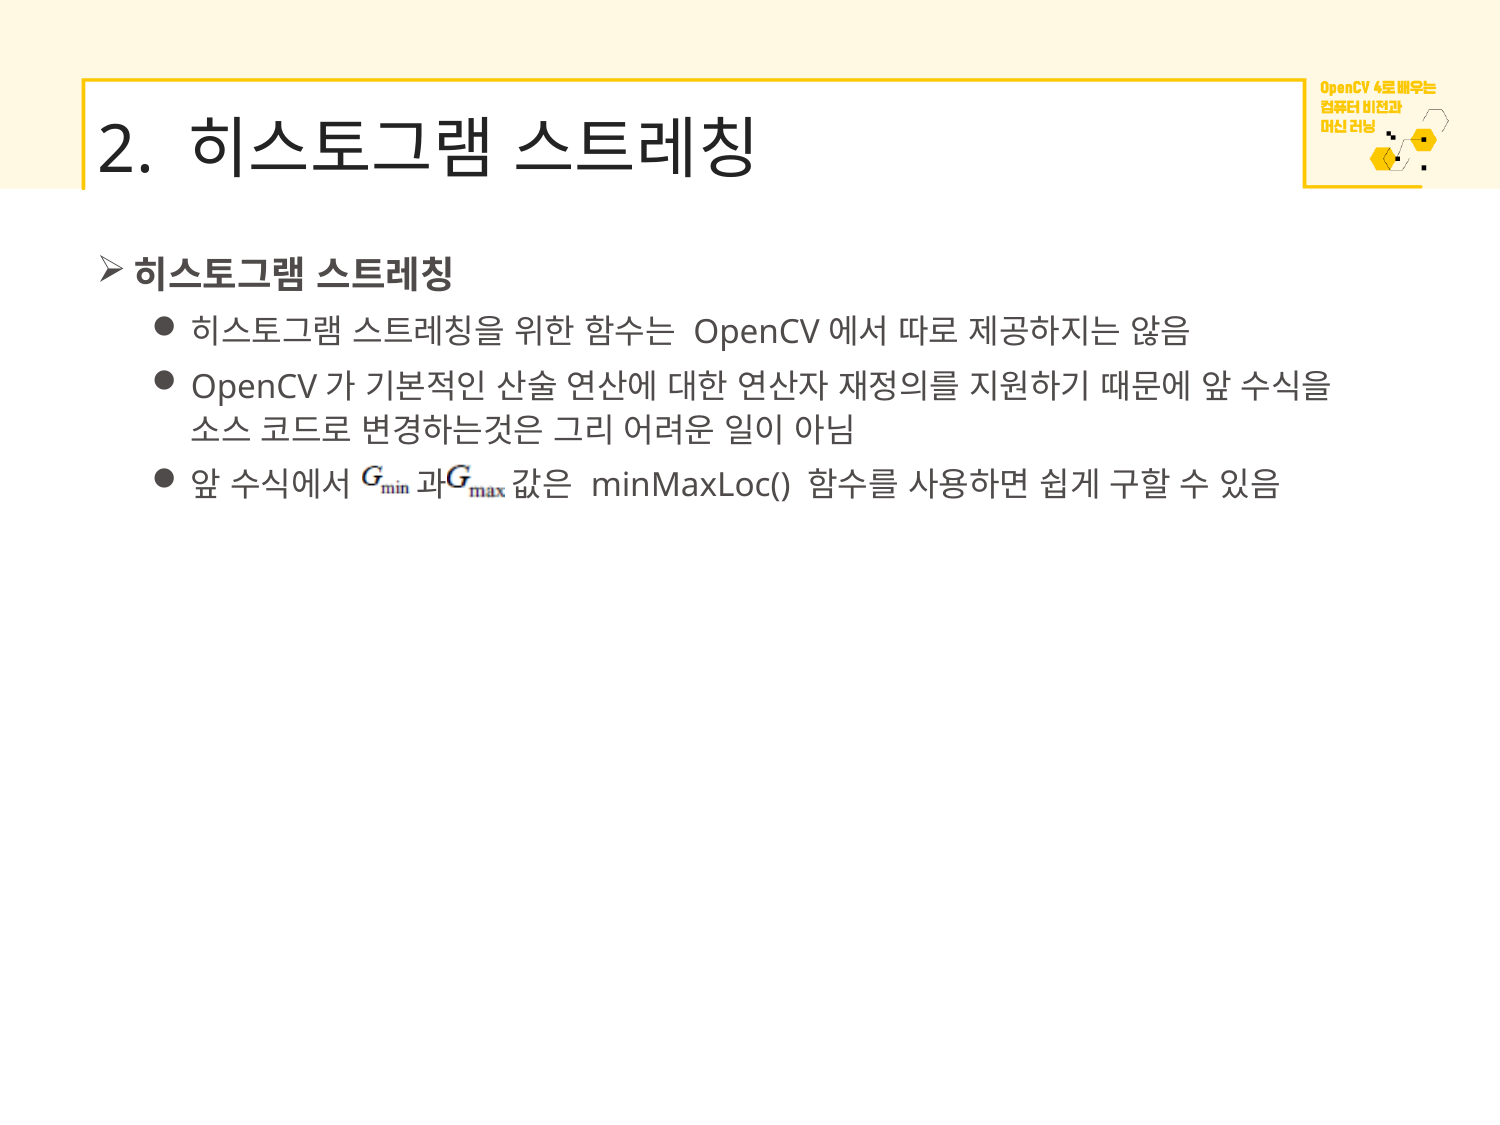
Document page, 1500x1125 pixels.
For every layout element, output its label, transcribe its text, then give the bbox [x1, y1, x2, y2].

list 히스토그램 스트레칭 히스토그램 스트레칭을 위한 함수는 OpenCV에서 따로 제공하지는 않음 OpenCV가 기본적인 산술 연산에 대한 연산자 재정의를 지원하기 때문에 앞 수식을 소스 코드로 변경하는것은 그리 어려운 일이 아님 앞 수식에서 과 값은 minMaxLoc() 함수를 사용하면 쉽게 구할 수 있음 [81, 239, 1412, 1054]
picture [0, 0, 1500, 1125]
title 2. 히스토그램 스트레칭 [82, 61, 1413, 193]
